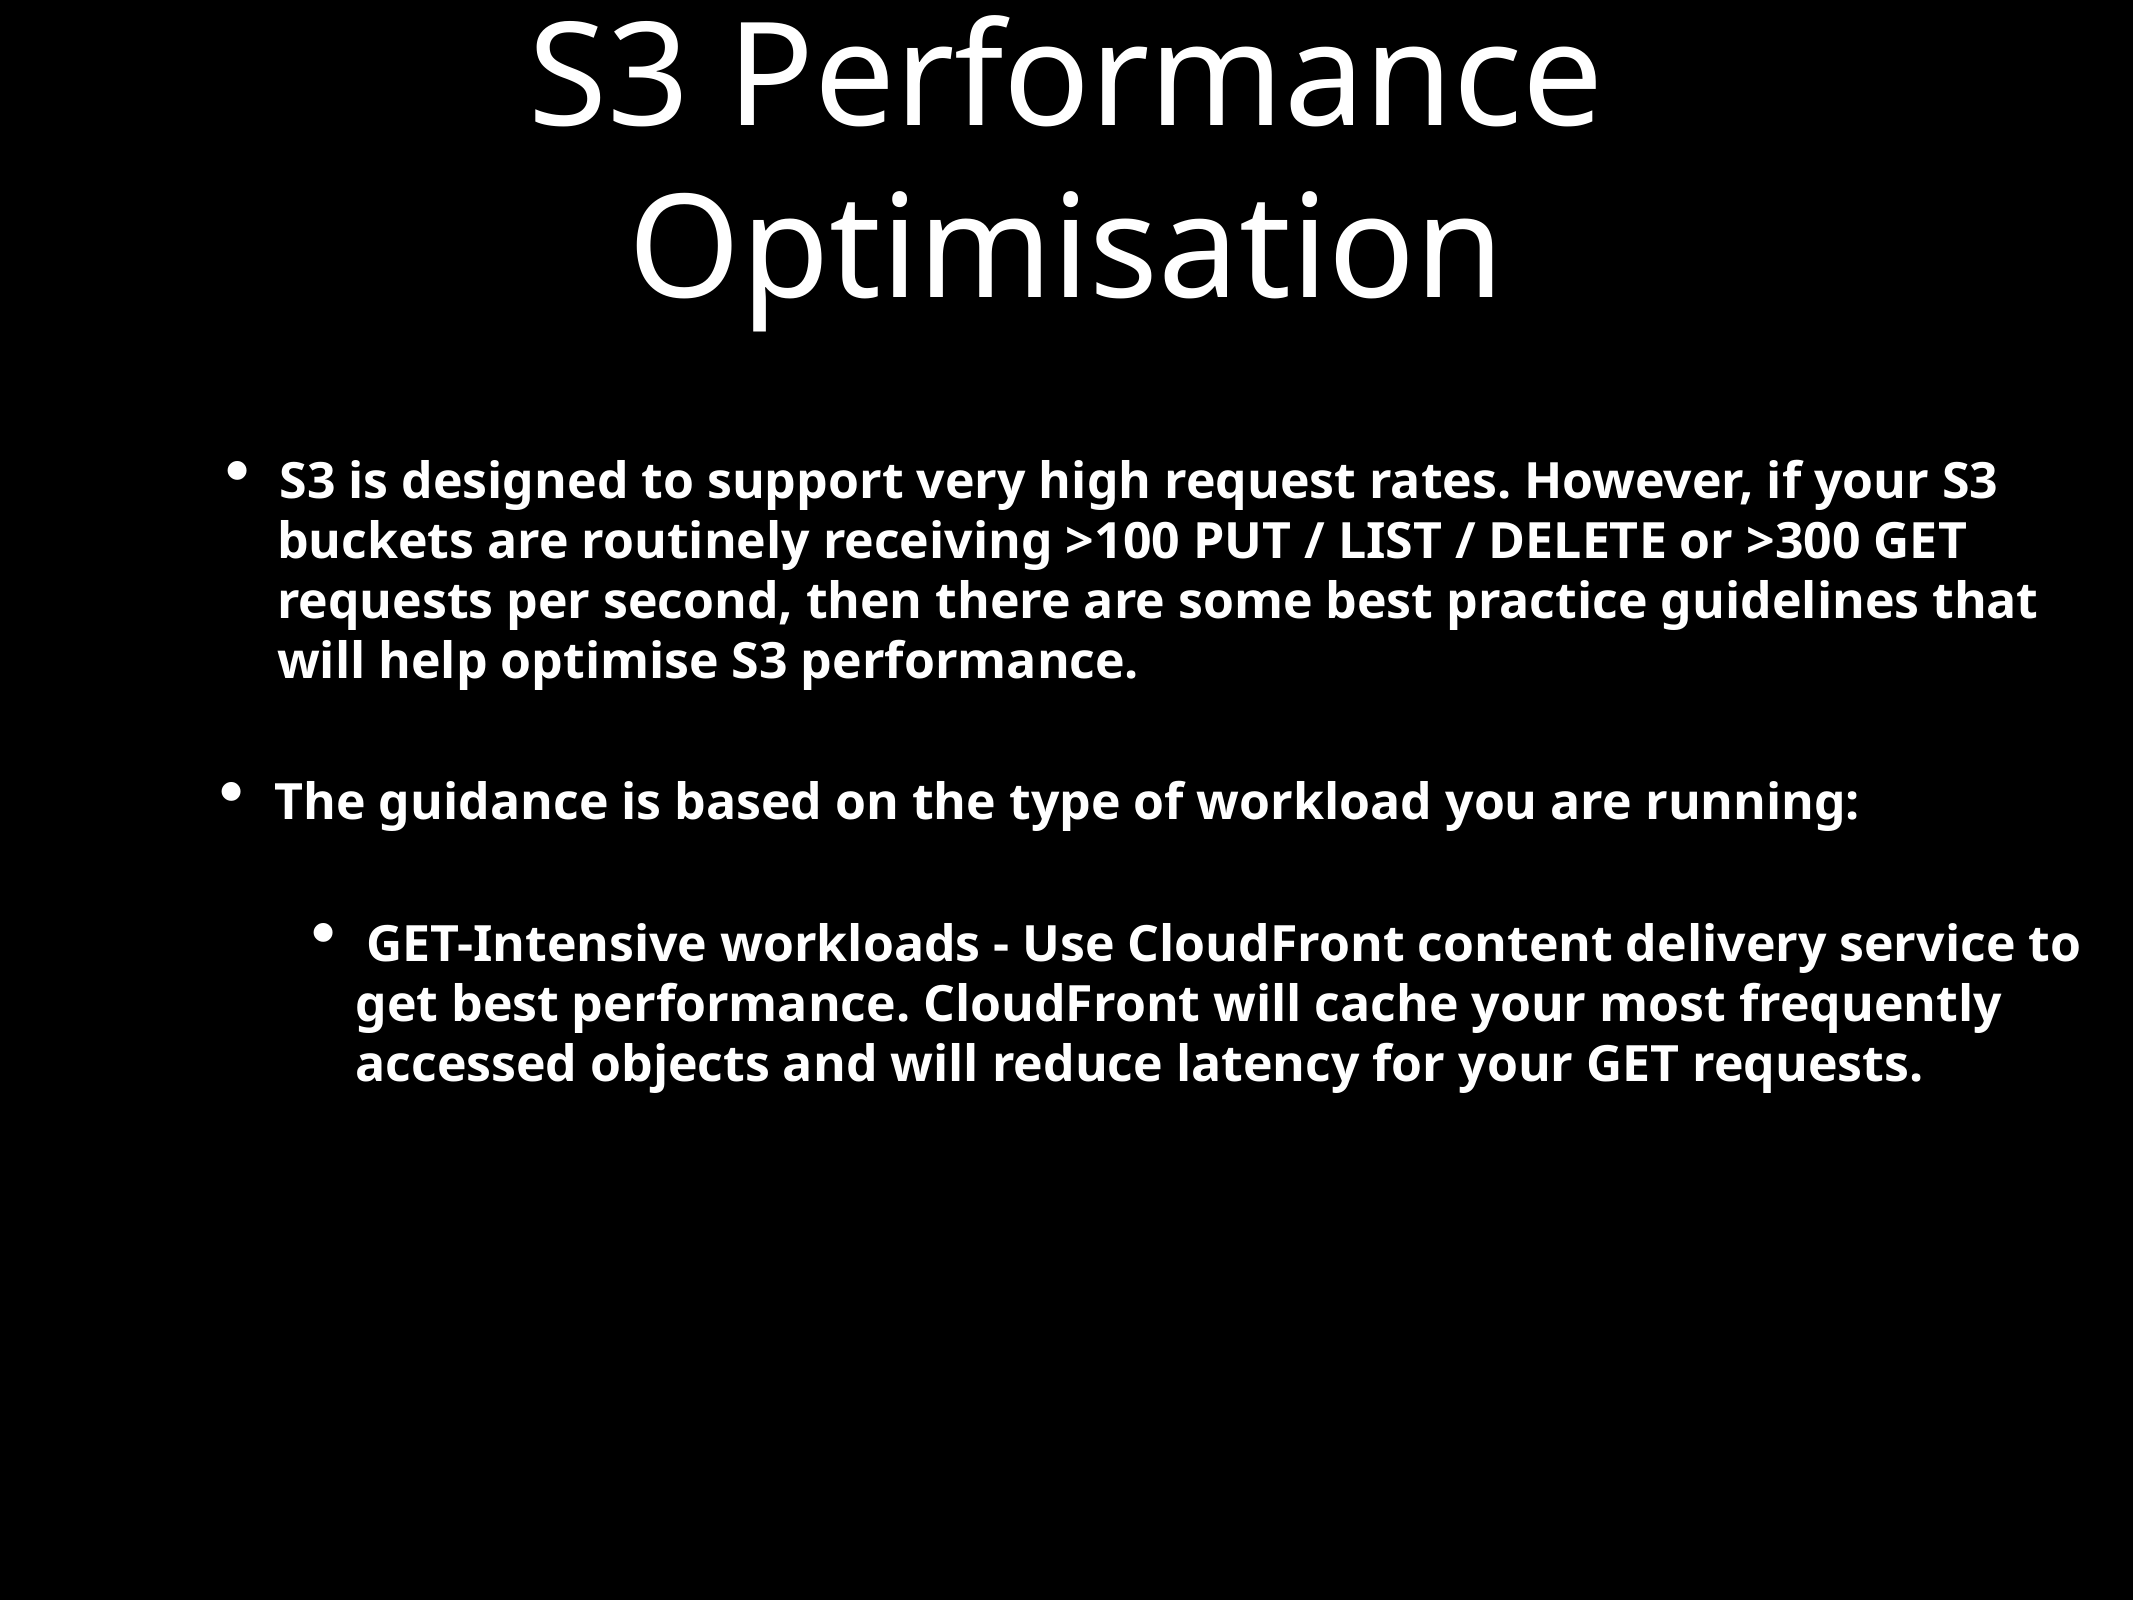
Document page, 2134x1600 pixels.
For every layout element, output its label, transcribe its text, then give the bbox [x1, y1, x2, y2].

text_box S3 is designed to support very high request rates. However, if your S3 buckets are routinely receiving >100 PUT / LIST / DELETE or >300 GET requests per second, then there are some best practice guidelines that will help optimise S3 performance. [216, 440, 2048, 697]
text_box GET-Intensive workloads - Use CloudFront content delivery service to get best performance. CloudFront will cache your most frequently accessed objects and will reduce latency for your GET requests. [230, 902, 2091, 1100]
title S3 Performance Optimisation [66, 0, 2067, 336]
text_box The guidance is based on the type of workload you are running: [211, 761, 1870, 839]
